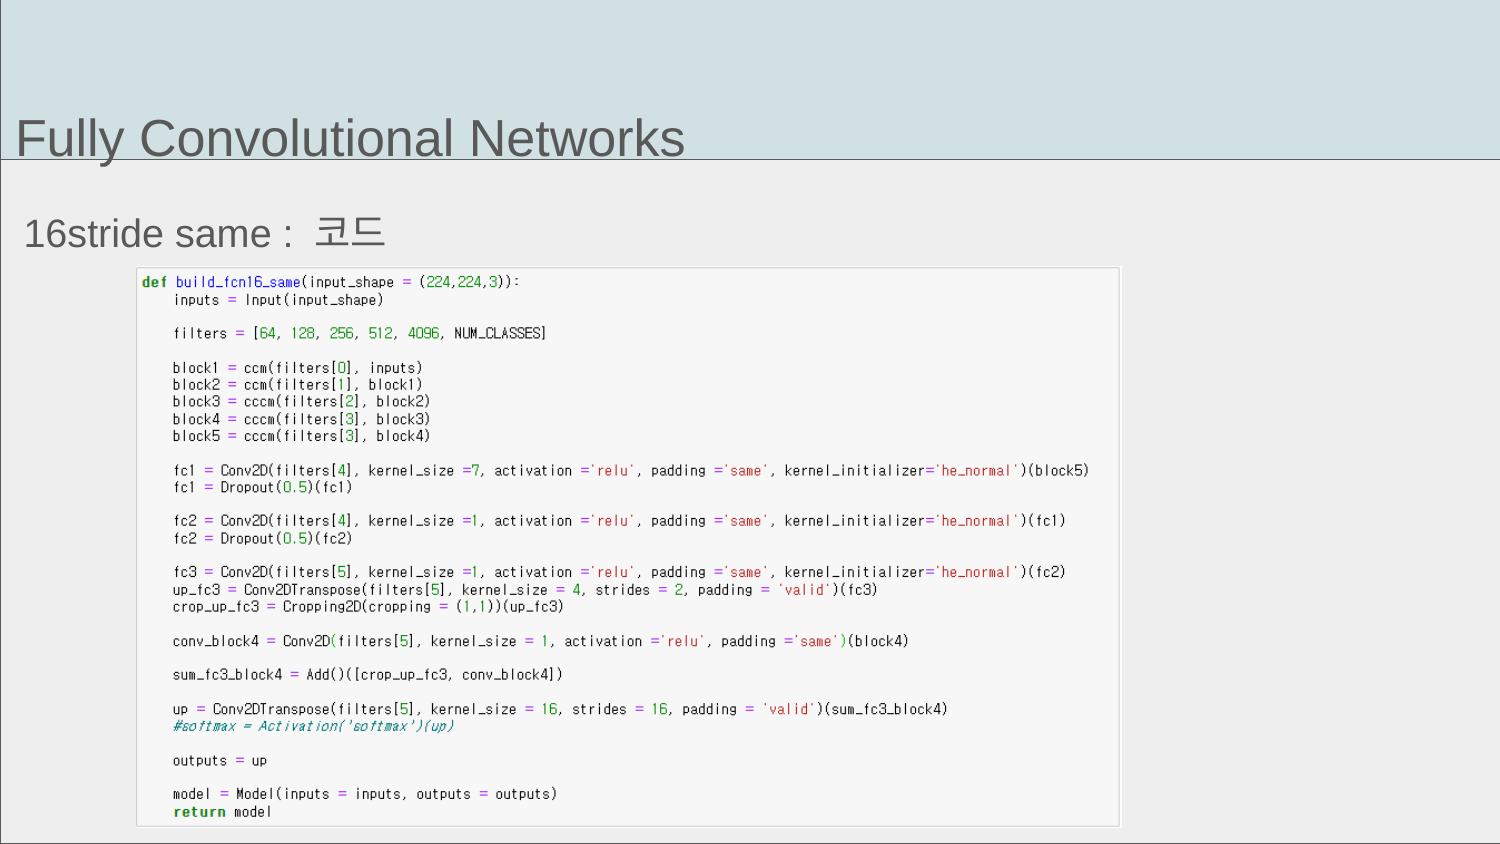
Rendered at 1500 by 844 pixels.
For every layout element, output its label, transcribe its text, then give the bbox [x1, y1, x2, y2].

text_box [0, 160, 1500, 844]
text_box 16stride same : 코드 [8, 192, 712, 267]
picture [135, 266, 1122, 828]
text_box Fully Convolutional Networks [0, 0, 1500, 160]
